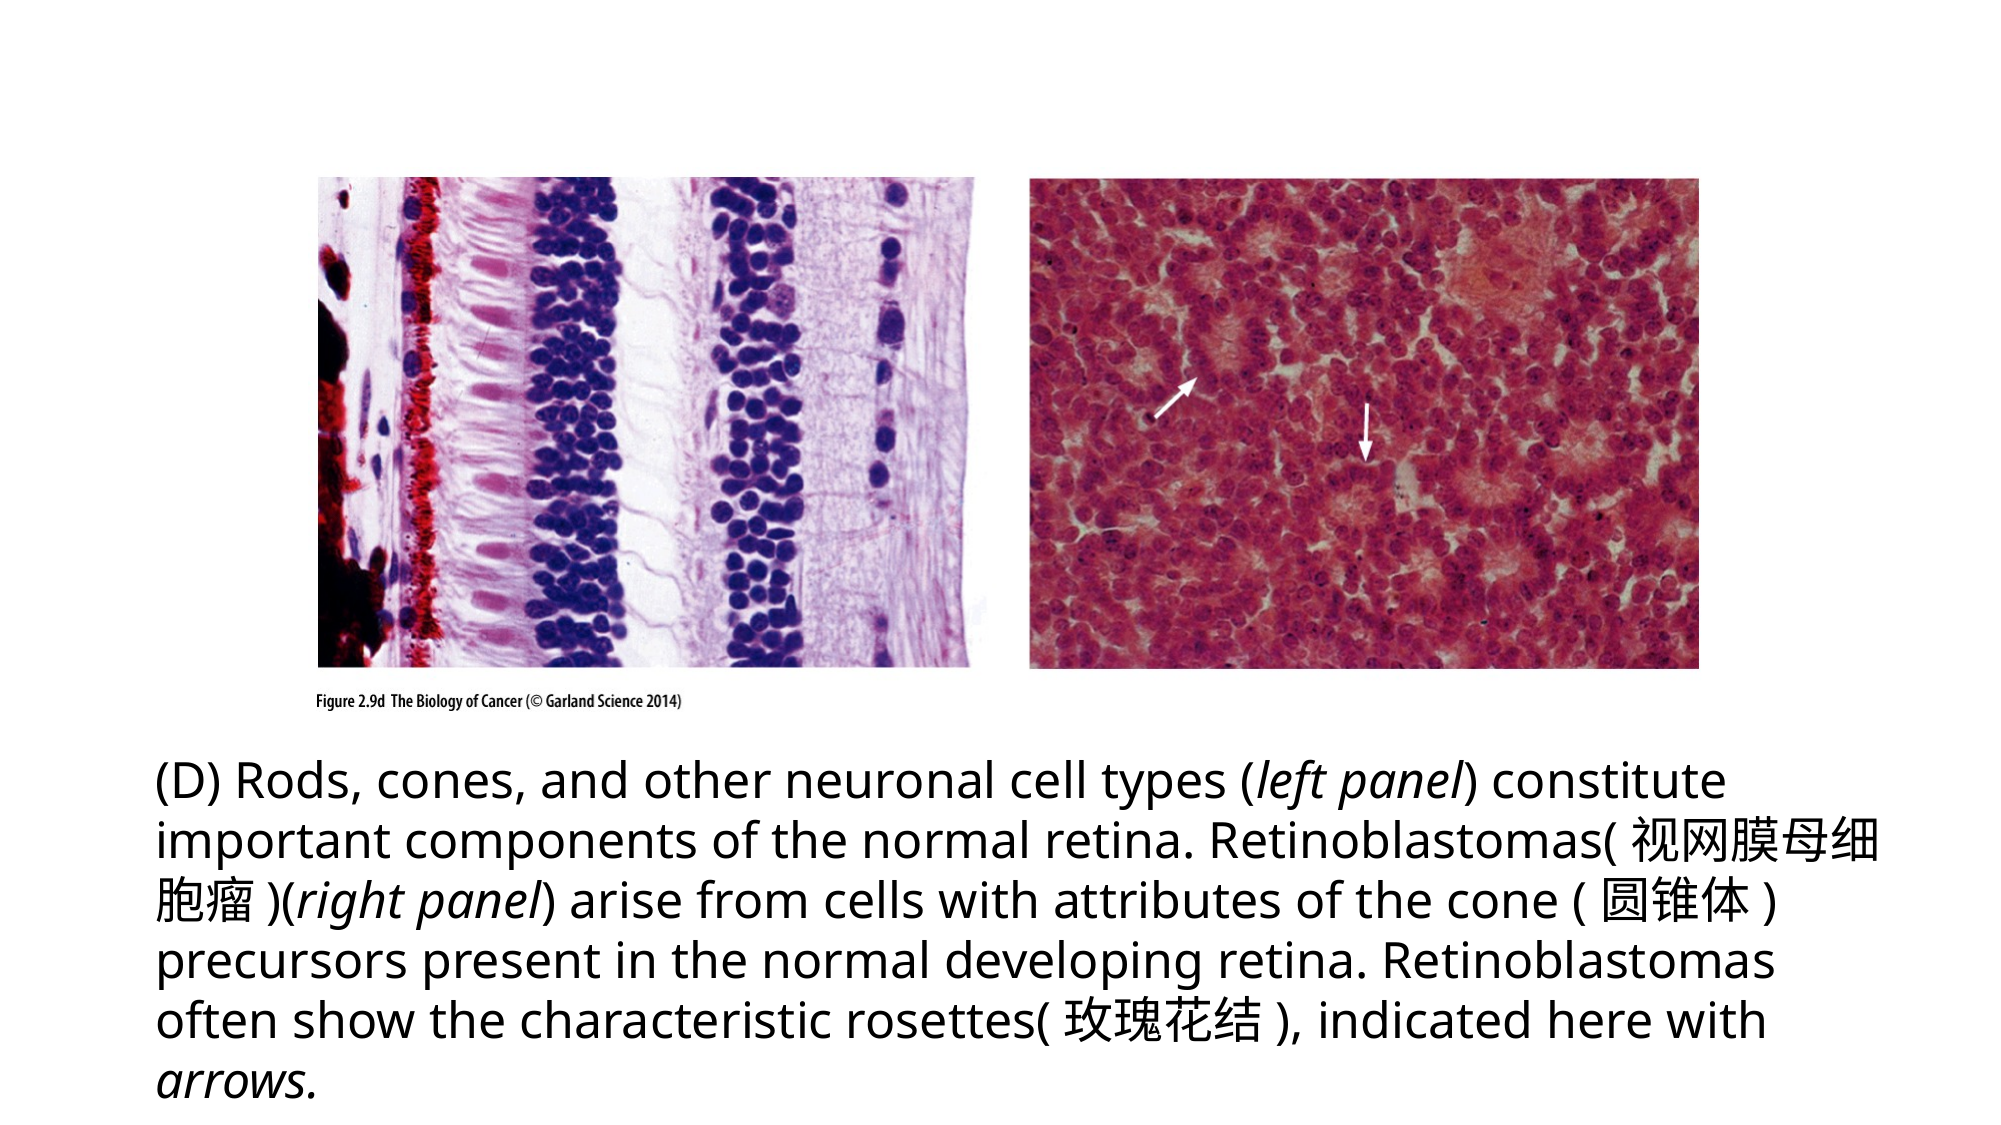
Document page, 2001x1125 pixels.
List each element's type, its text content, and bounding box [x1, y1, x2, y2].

text_box (D) Rods, cones, and other neuronal cell types (left panel) constitute important components of the normal retina. Retinoblastomas(视网膜母细胞瘤)(right panel) arise from cells with attributes of the cone (圆锥体) precursors present in the normal developing retina. Retinoblastomas often show the characteristic rosettes(玫瑰花结), indicated here with arrows. [140, 741, 1924, 1117]
picture [308, 167, 1709, 715]
